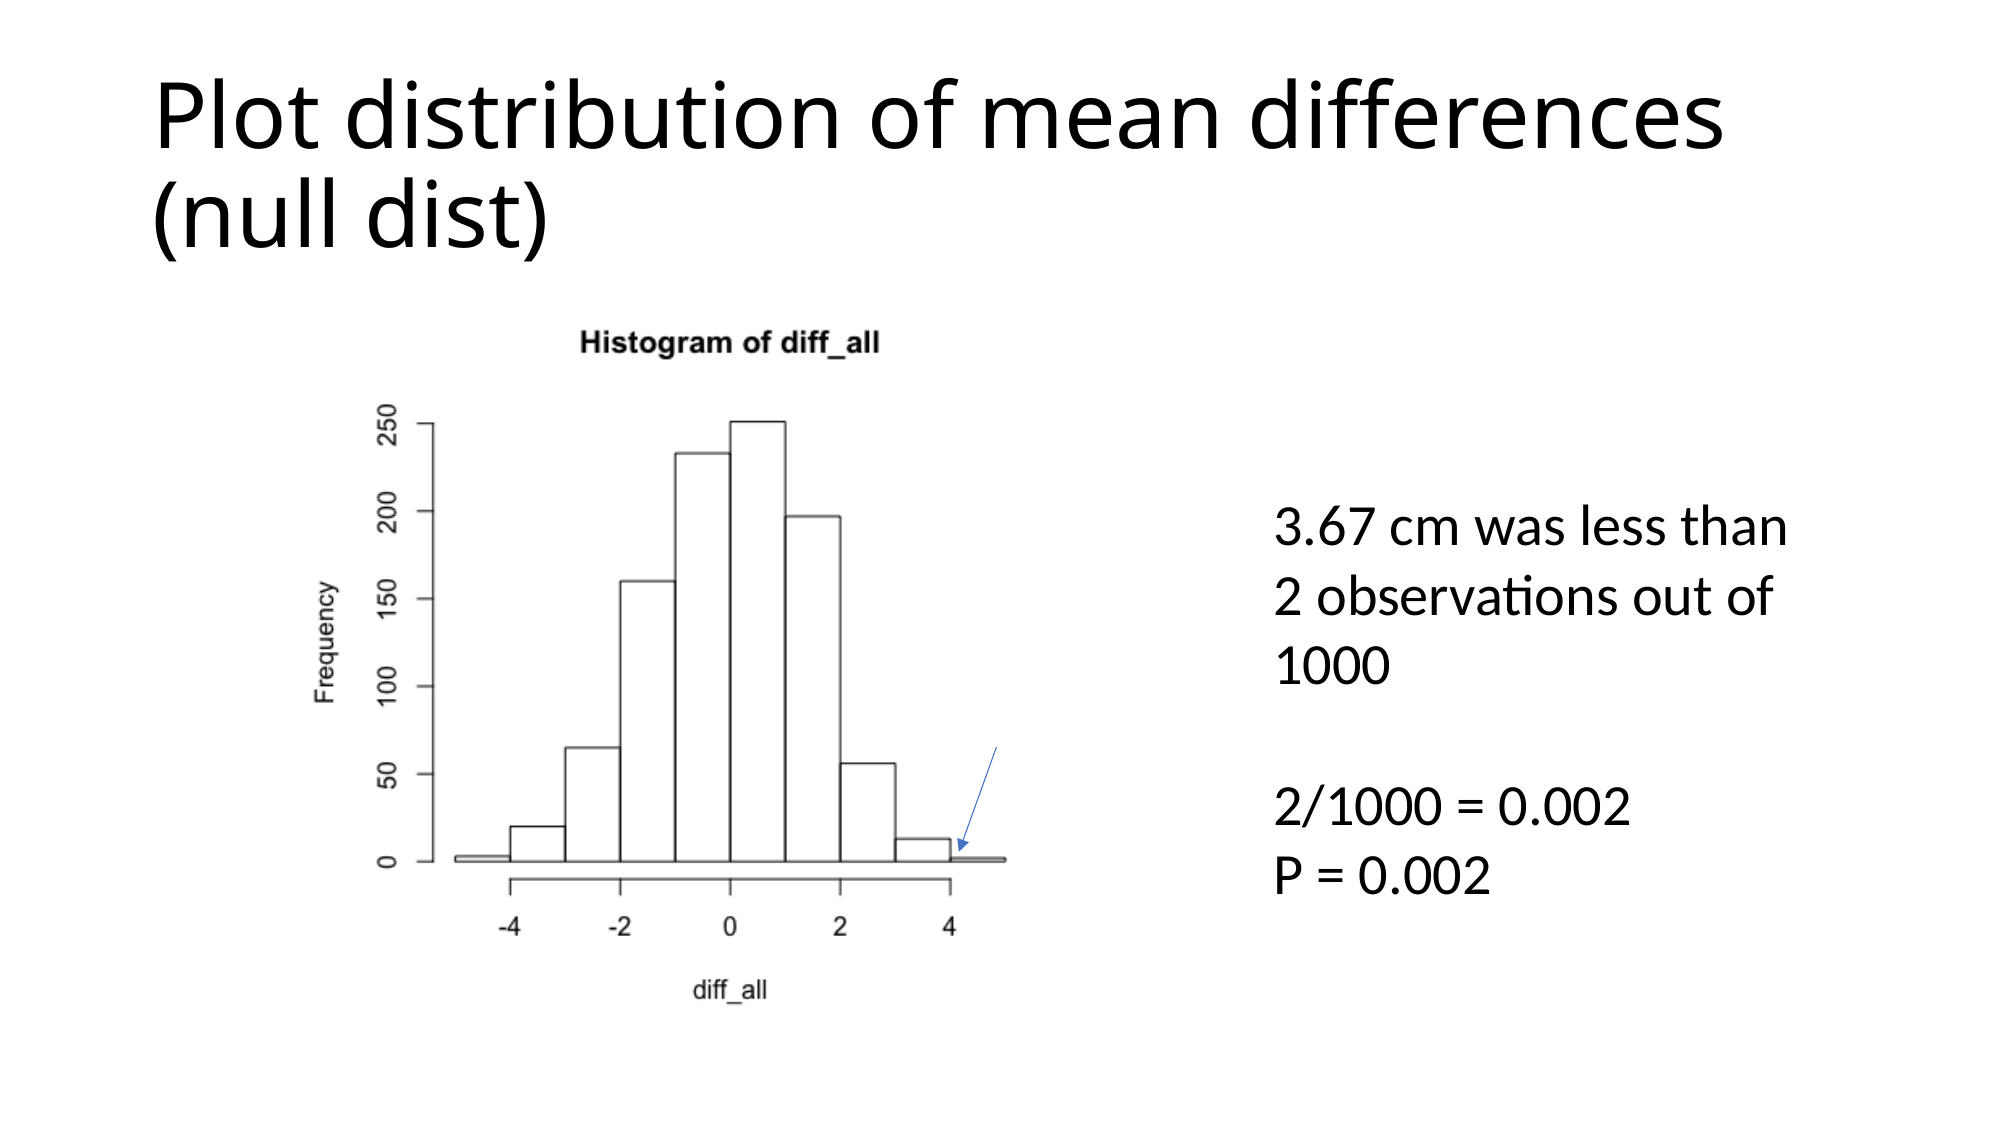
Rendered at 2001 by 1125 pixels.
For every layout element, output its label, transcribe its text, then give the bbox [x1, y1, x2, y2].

text_box 3.67 cm was less than 2 observations out of 1000 2/1000 = 0.002 P = 0.002 [1258, 479, 1833, 914]
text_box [958, 747, 997, 852]
title Plot distribution of mean differences (null dist) [137, 59, 1926, 278]
picture [306, 277, 1093, 1038]
